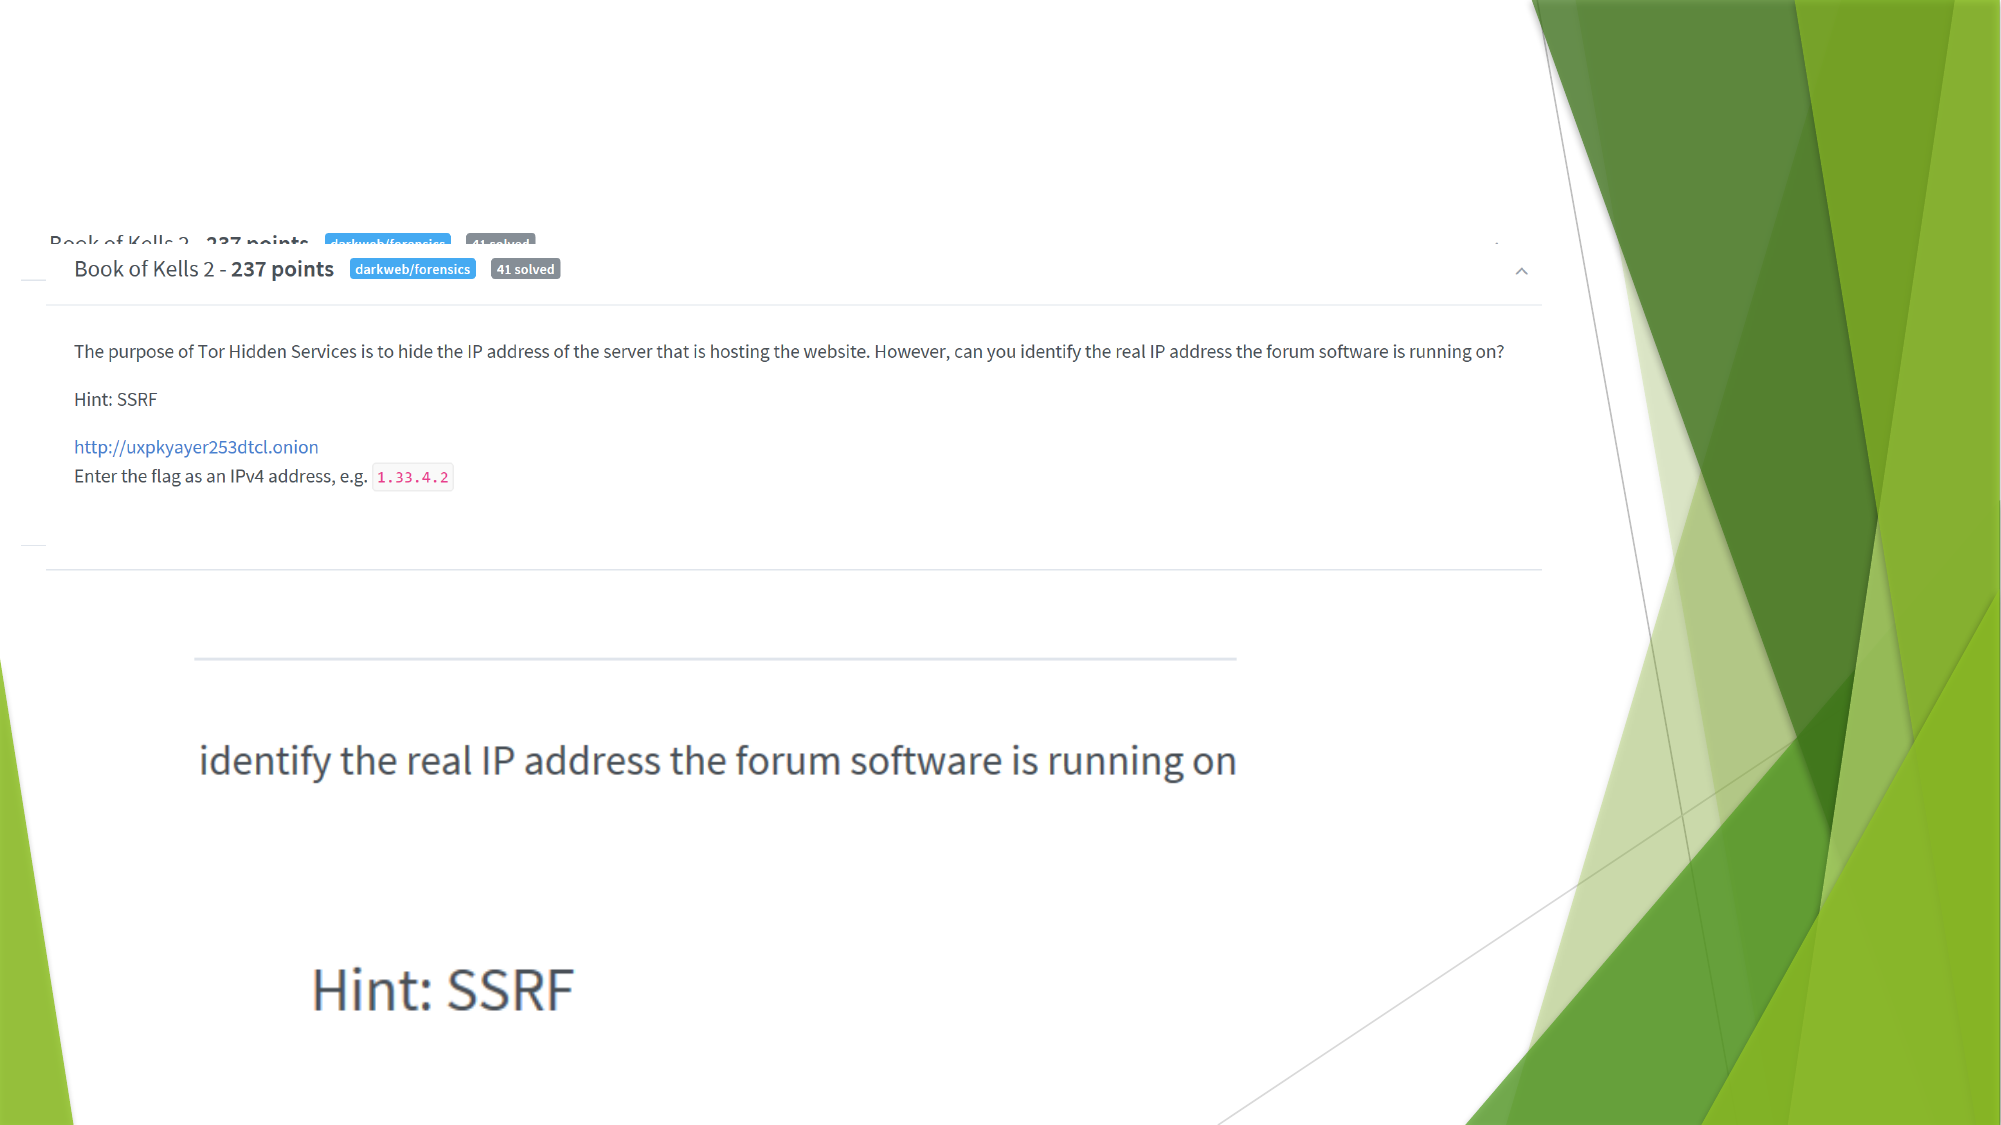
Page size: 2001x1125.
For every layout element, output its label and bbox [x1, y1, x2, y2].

picture [21, 219, 1542, 1106]
